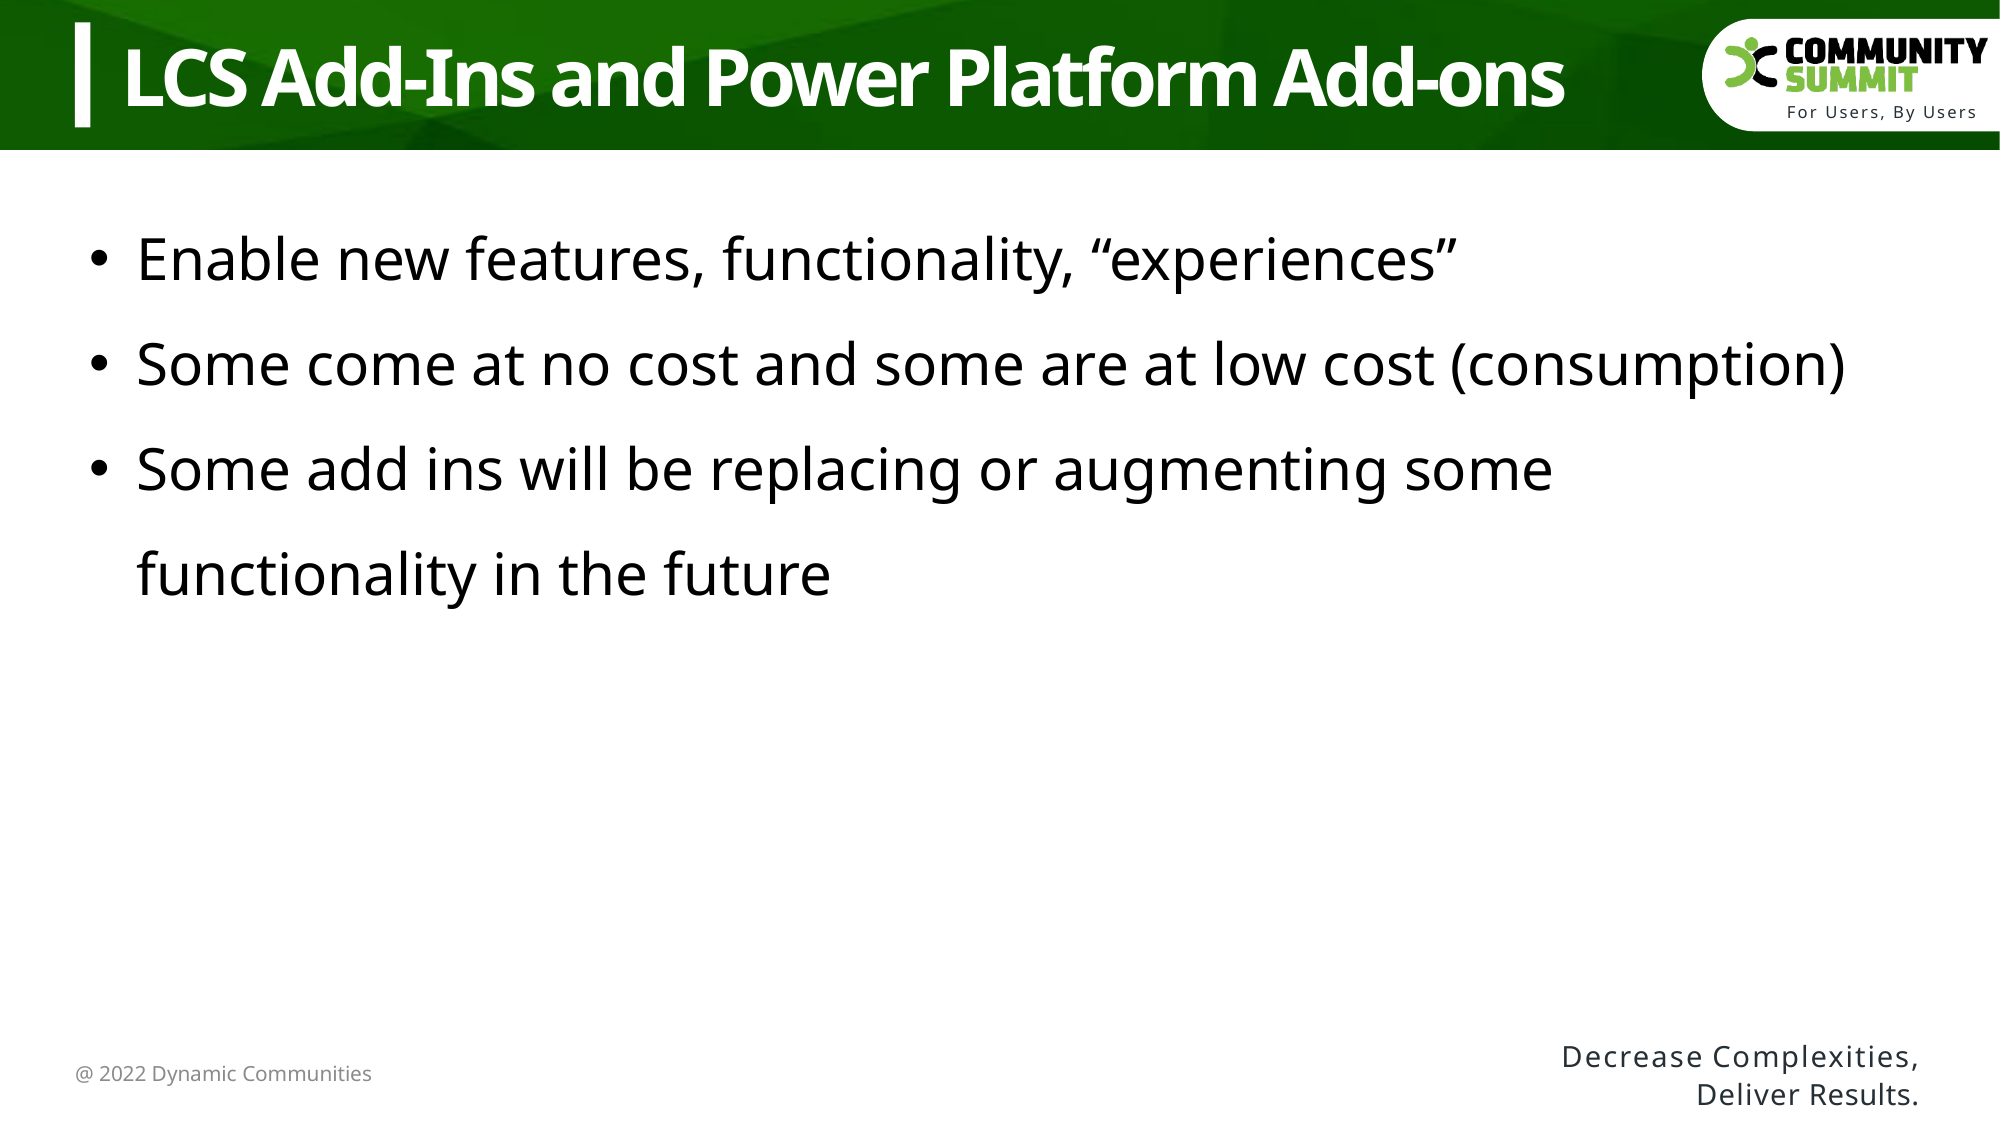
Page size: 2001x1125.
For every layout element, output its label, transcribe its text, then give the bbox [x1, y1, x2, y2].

picture [1725, 37, 1988, 92]
list Enable new features, functionality, “experiences” Some come at no cost and some are at low cost (consumption) Some add ins will be replacing or augmenting some functionality in the future [75, 179, 1925, 1023]
picture [0, 0, 2000, 150]
list LCS Add-Ins and Power Platform Add-ons [121, 26, 1681, 142]
